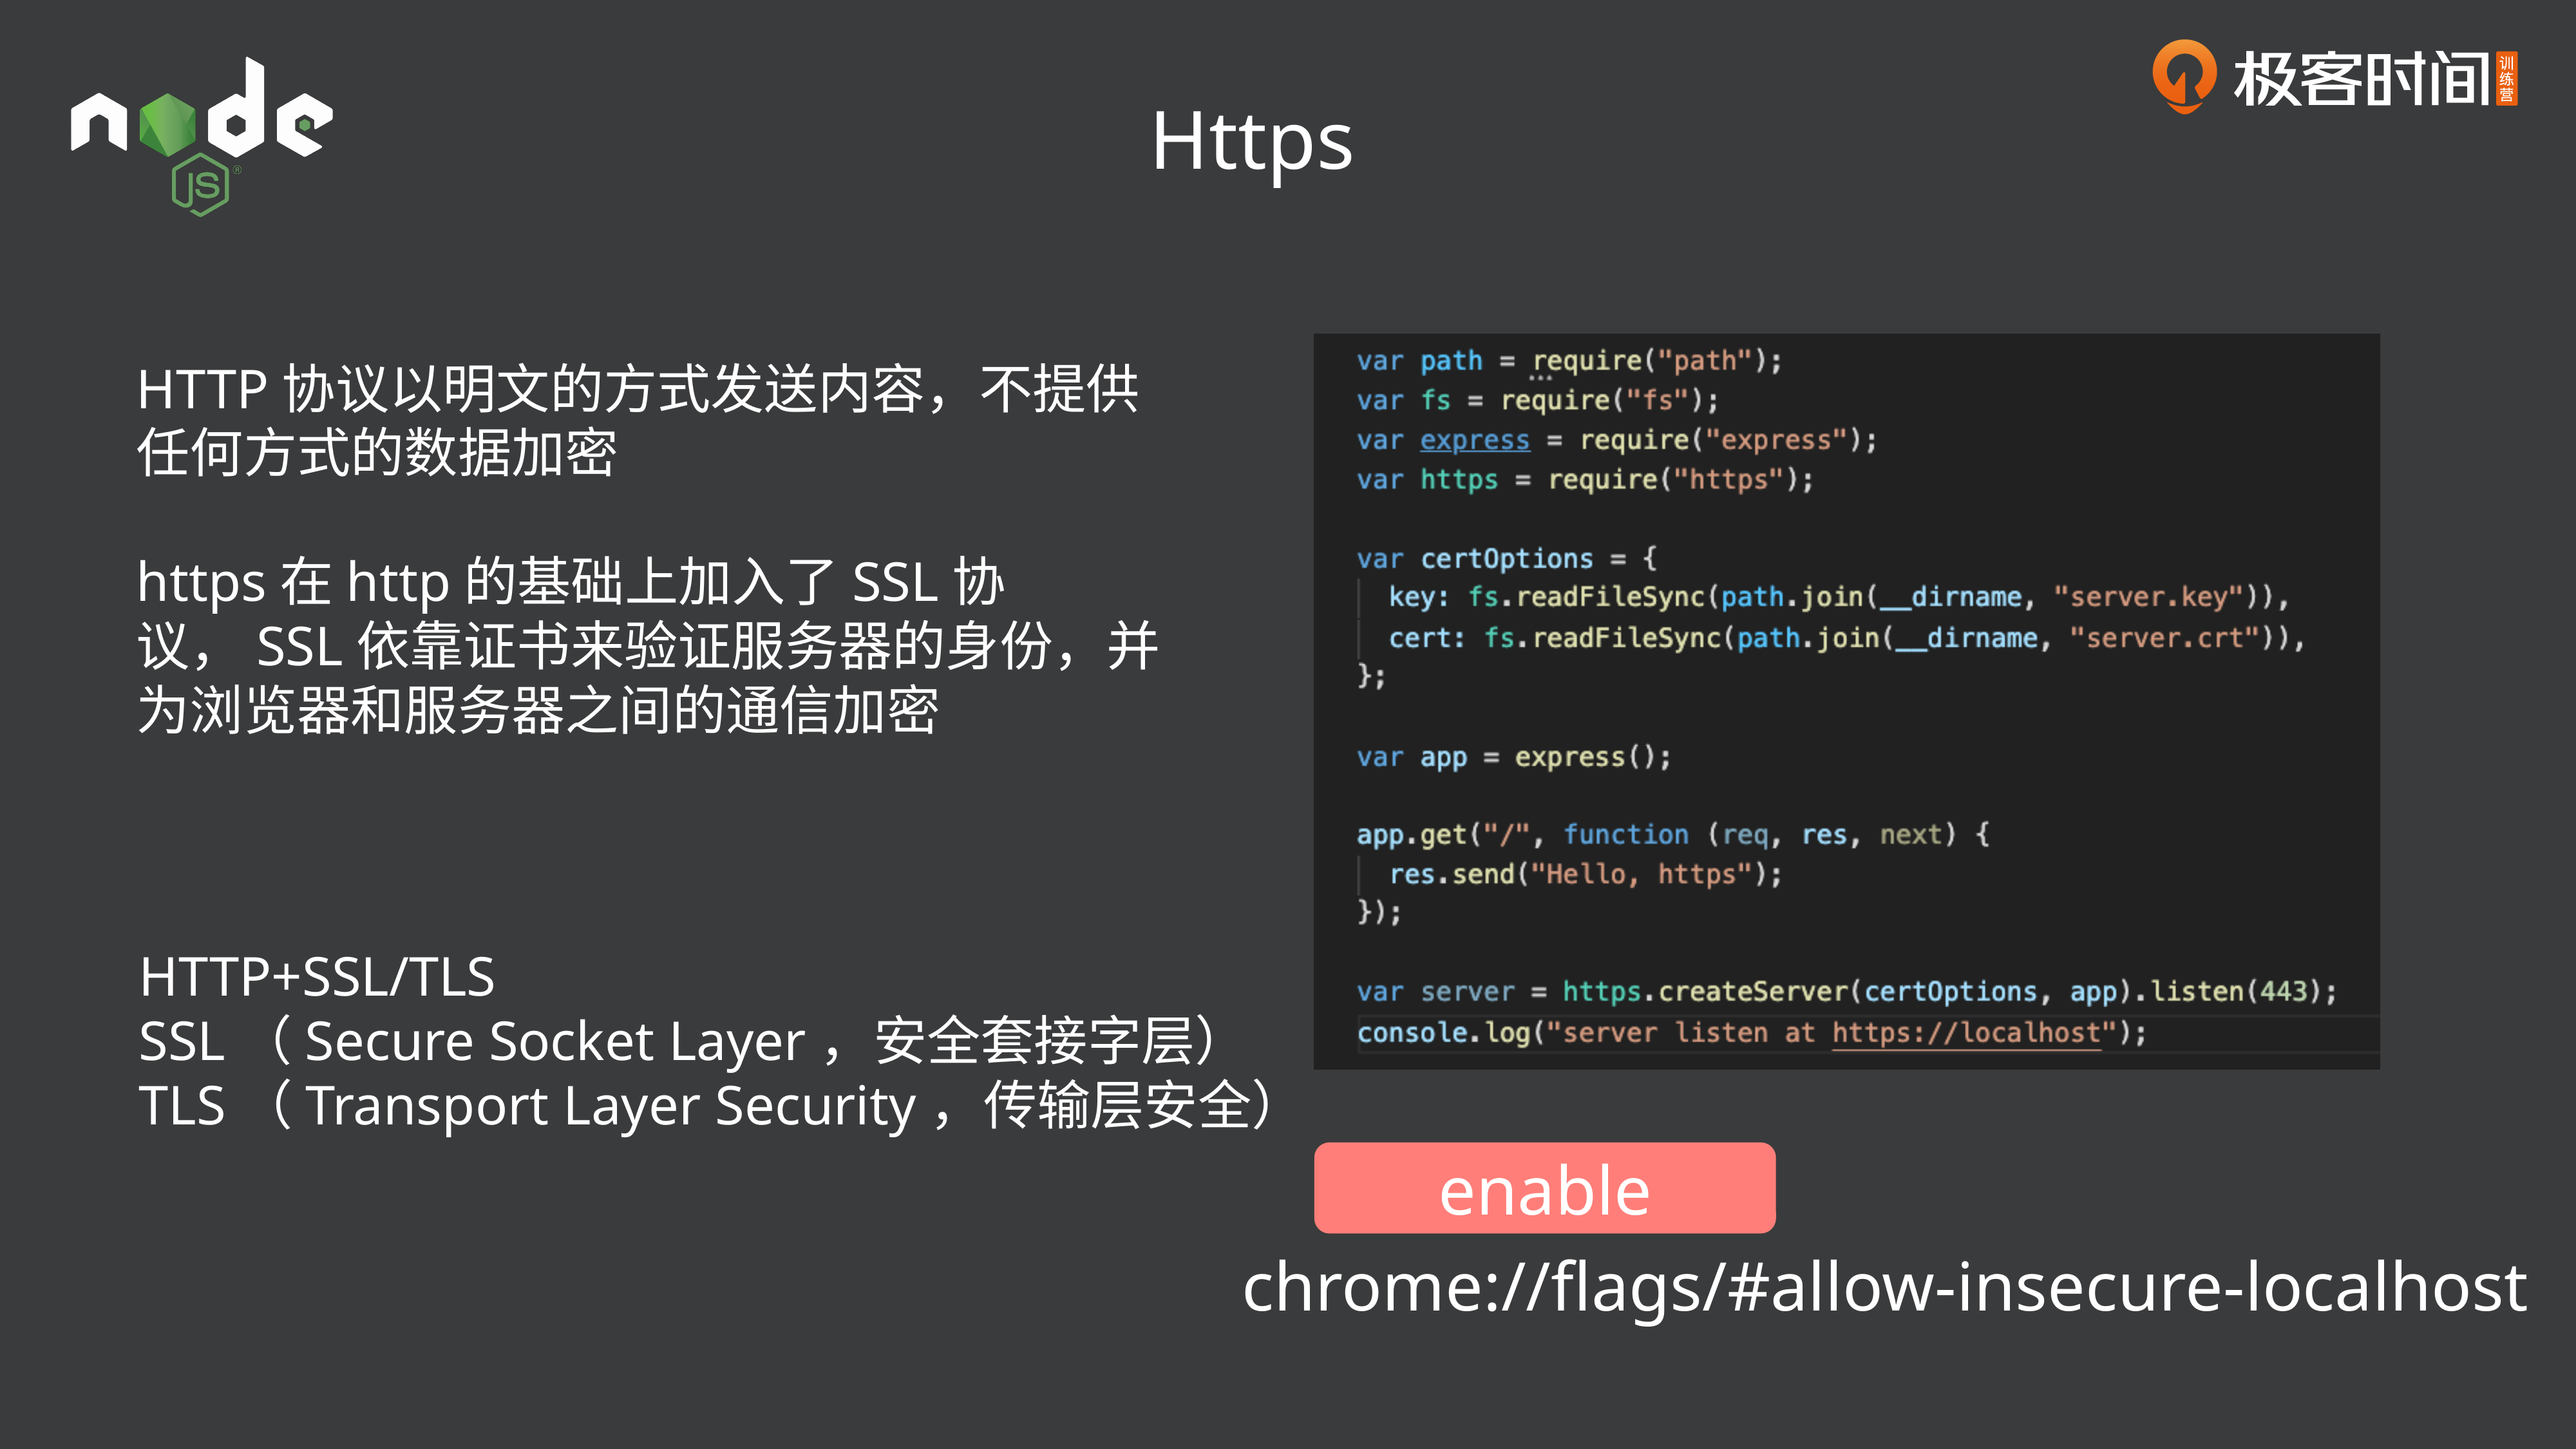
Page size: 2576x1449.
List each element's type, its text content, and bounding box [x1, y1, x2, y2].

picture [71, 57, 333, 218]
picture [1314, 334, 2380, 1070]
text_box chrome://flags/#allow-insecure-localhost [1232, 1239, 2539, 1329]
text_box HTTP协议以明文的方式发送内容，不提供任何方式的数据加密 https在http的基础上加入了SSL协议，SSL依靠证书来验证服务器的身份，并为浏览器和服务器之间的通信加密 [126, 350, 1193, 746]
text_box Https [780, 88, 1725, 185]
text_box enable [1314, 1142, 1776, 1234]
text_box HTTP+SSL/TLS SSL（Secure Socket Layer，安全套接字层） TLS（Transport Layer Security，传输层安全） [129, 937, 1315, 1141]
picture [2102, 10, 2576, 147]
